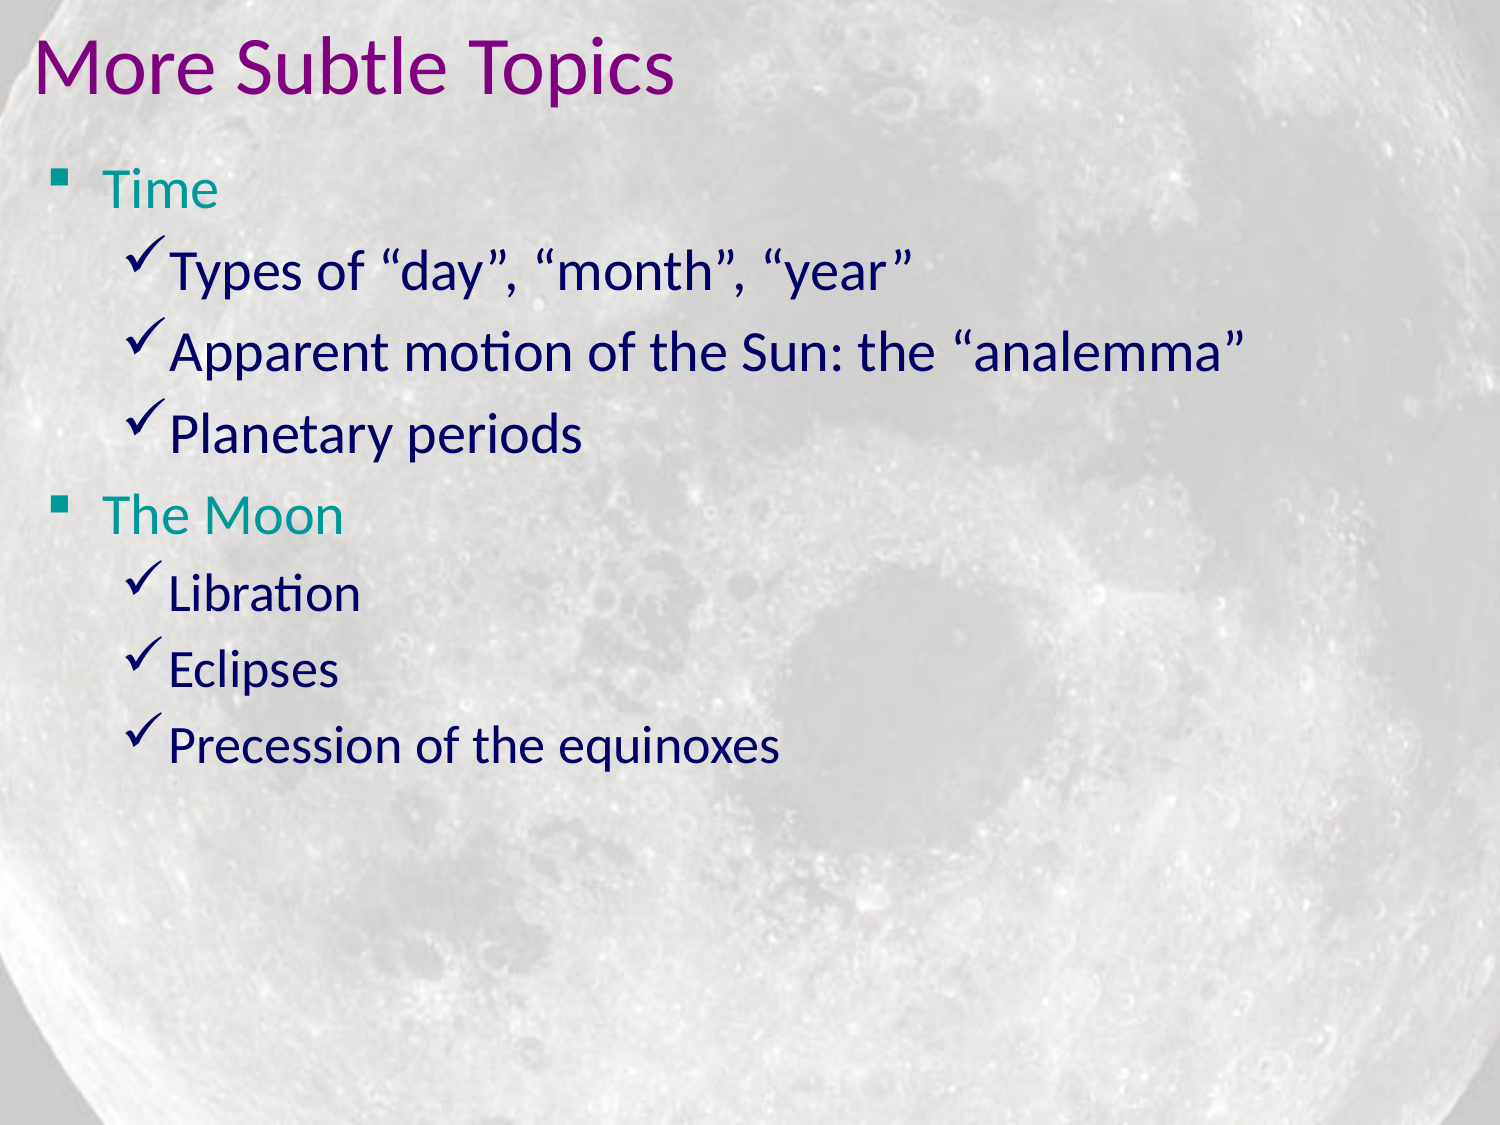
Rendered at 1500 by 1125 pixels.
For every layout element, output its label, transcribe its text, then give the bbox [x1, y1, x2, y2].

picture [0, 0, 1500, 1125]
text_box Time Types of “day”, “month”, “year” Apparent motion of the Sun: the “analemma” Planetary periods The Moon Libration Eclipses Precession of the equinoxes [31, 142, 1388, 846]
text_box More Subtle Topics [17, 30, 1471, 126]
